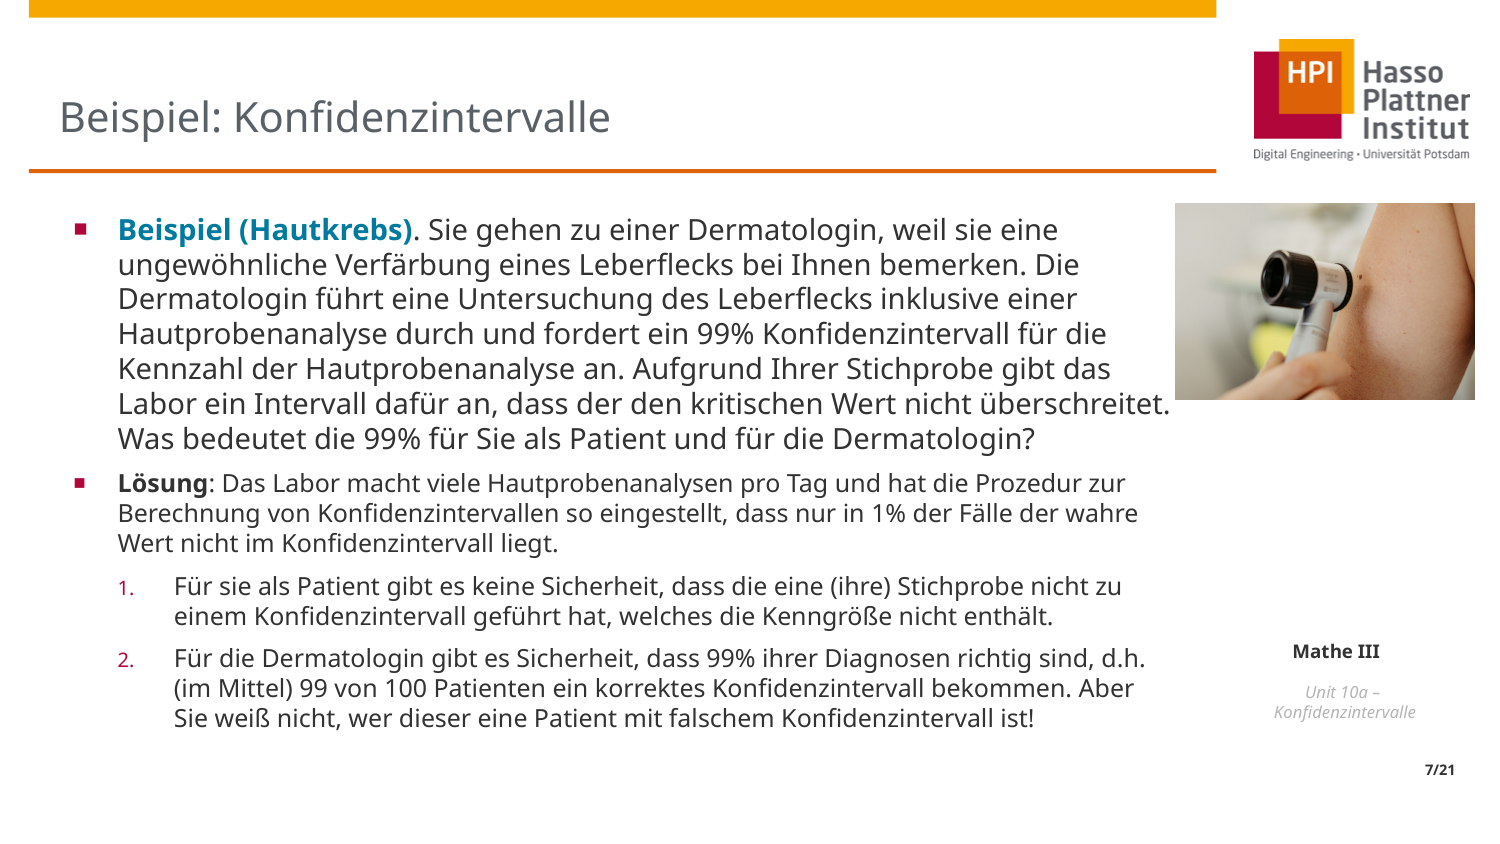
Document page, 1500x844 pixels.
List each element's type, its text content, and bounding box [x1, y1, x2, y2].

title Beispiel: Konfidenzintervalle [58, 17, 1187, 170]
picture [1254, 39, 1470, 161]
picture [1174, 203, 1475, 400]
list Beispiel (Hautkrebs). Sie gehen zu einer Dermatologin, weil sie eine ungewöhnliche Verfärbung eines Leberflecks bei Ihnen bemerken. Die Dermatologin führt eine Untersuchung des Leberflecks inklusive einer Hautprobenanalyse durch und fordert ein 99% Konfidenzintervall für die Kennzahl der Hautprobenanalyse an. Aufgrund Ihrer Stichprobe gibt das Labor ein Intervall dafür an, dass der den kritischen Wert nicht überschreitet. Was bedeutet die 99% für Sie als Patient und für die Dermatologin? Lösung: Das Labor macht viele Hautprobenanalysen pro Tag und hat die Prozedur zur Berechnung von Konfidenzintervallen so eingestellt, dass nur in 1% der Fälle der wahre Wert nicht im Konfidenzintervall liegt. Für sie als Patient gibt es keine Sicherheit, dass die eine (ihre) Stichprobe nicht zu einem Konfidenzintervall geführt hat, welches die Kenngröße nicht enthält. Für die Dermatologin gibt es Sicherheit, dass 99% ihrer Diagnosen richtig sind, d.h. (im Mittel) 99 von 100 Patienten ein korrektes Konfidenzintervall bekommen. Aber Sie weiß nicht, wer dieser eine Patient mit falschem Konfidenzintervall ist! [58, 203, 1187, 788]
